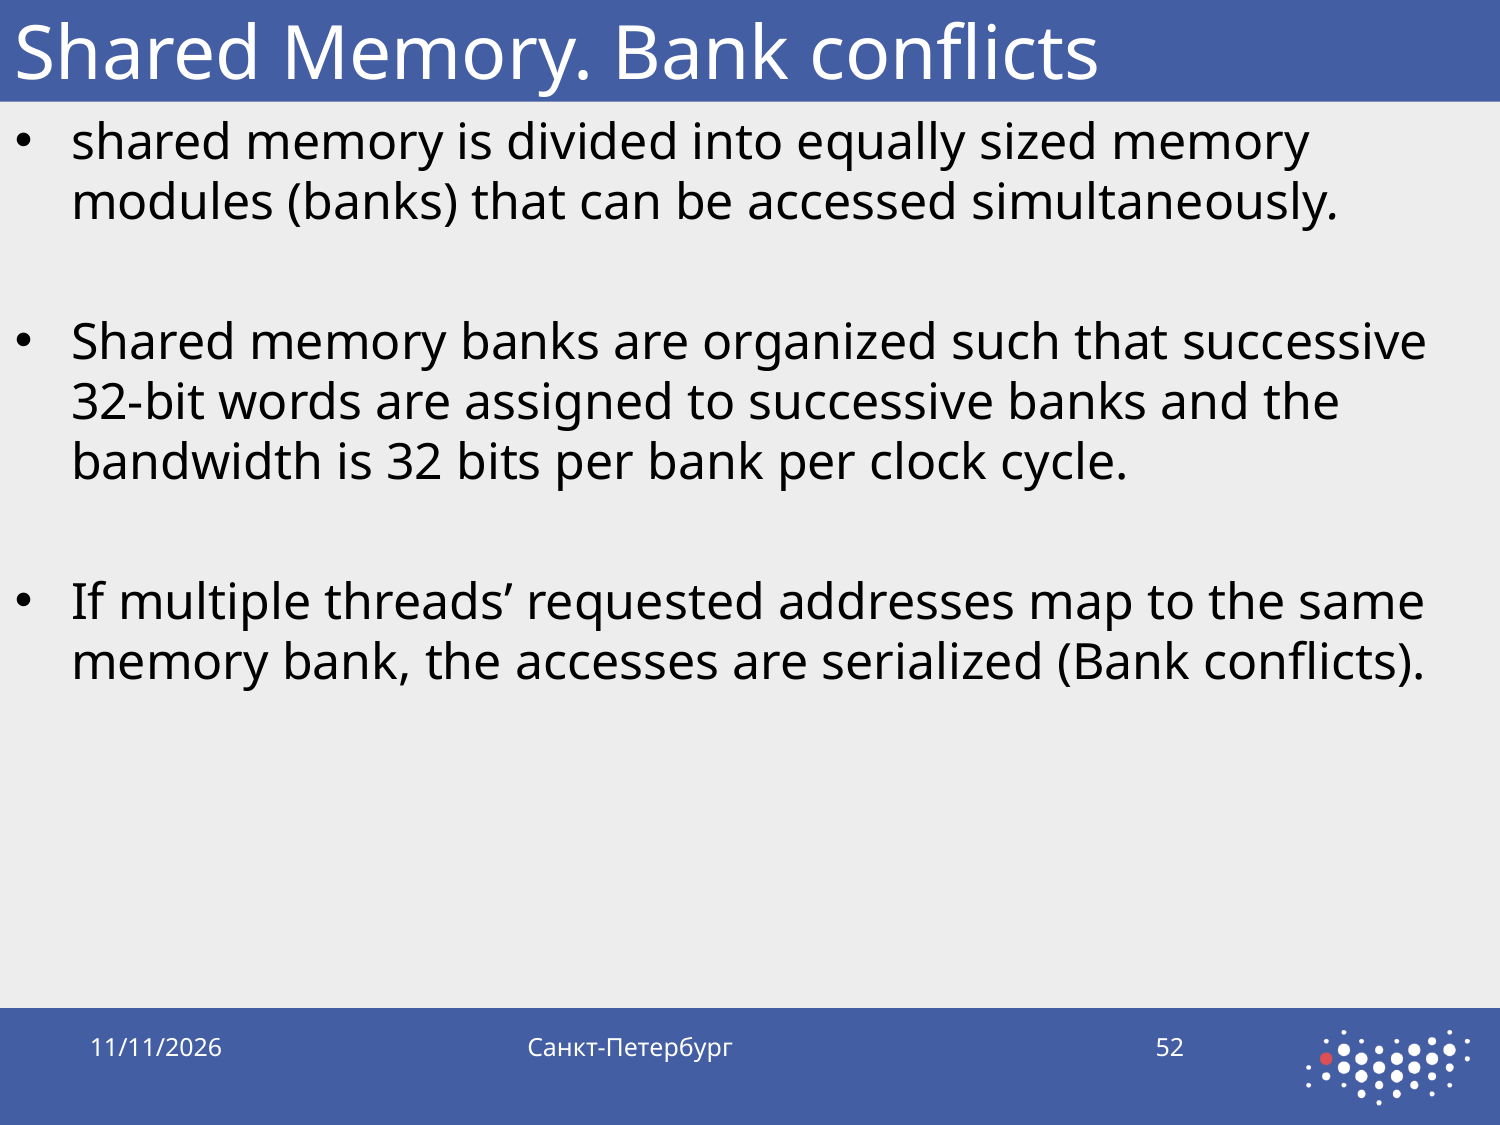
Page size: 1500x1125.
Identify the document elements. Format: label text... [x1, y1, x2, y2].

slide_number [75, 1024, 425, 1103]
text_box shared memory is divided into equally sized memory modules (banks) that can be accessed simultaneously. Shared memory banks are organized such that successive 32-bit words are assigned to successive banks and the bandwidth is 32 bits per bank per clock cycle. If multiple threads’ requested addresses map to the same memory bank, the accesses are serialized (Bank conflicts). [0, 101, 1459, 907]
picture [1290, 1013, 1479, 1116]
footer Санкт-Петербург [512, 1024, 988, 1103]
slide_number 52 [1074, 1024, 1199, 1103]
title Shared Memory. Bank conflicts [0, 0, 1500, 102]
